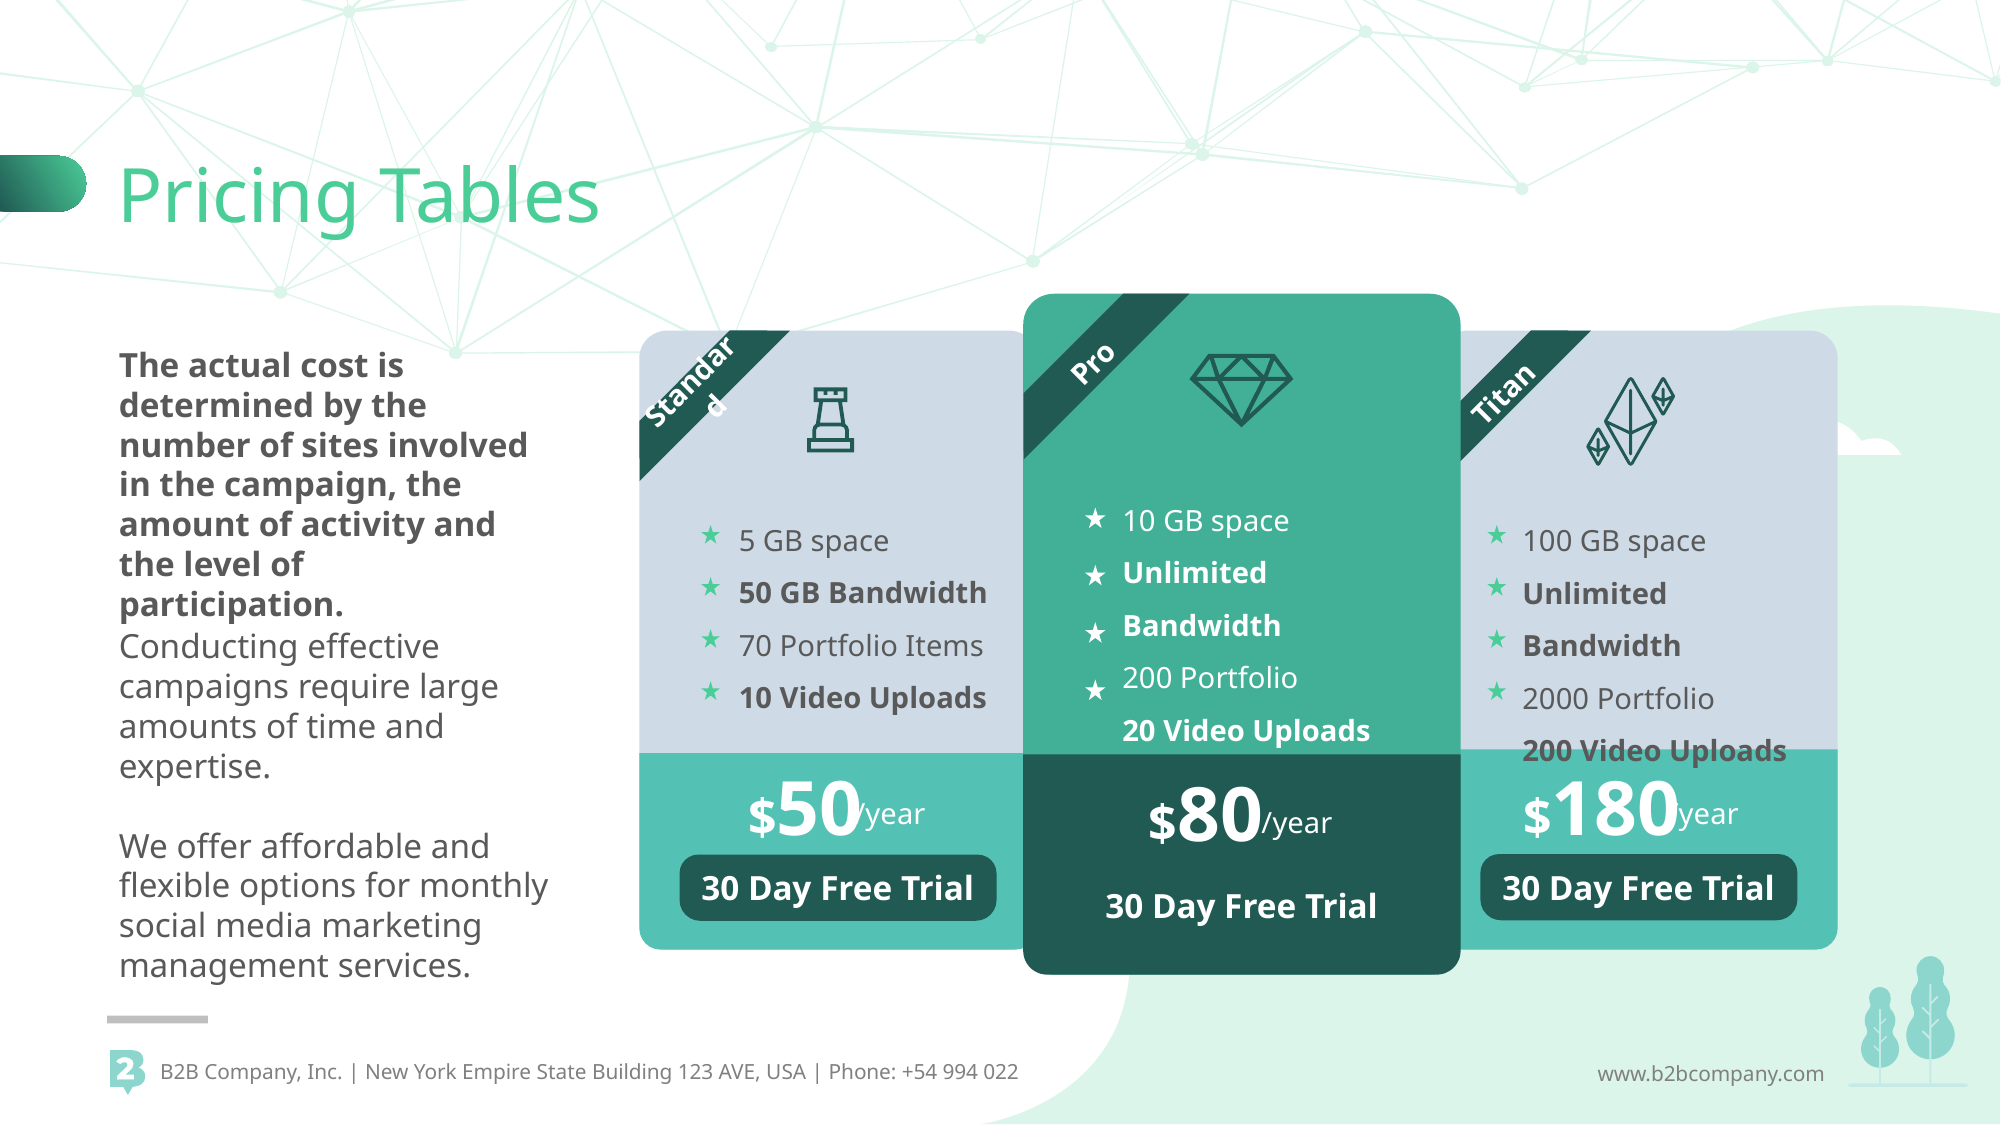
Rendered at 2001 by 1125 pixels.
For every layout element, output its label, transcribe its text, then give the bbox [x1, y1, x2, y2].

text_box The actual cost is determined by the number of sites involved in the campaign, the amount of activity and the level of participation. [104, 336, 553, 631]
text_box Conducting effective campaigns require large amounts of time and expertise. We offer affordable and flexible options for monthly social media marketing management services. [104, 617, 582, 992]
footer B2B Company, Inc. | New York Empire State Building 123 AVE, USA | Phone: +54 994 022 [145, 1042, 1130, 1103]
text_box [593, 293, 1838, 975]
title Pricing Tables [102, 149, 905, 267]
